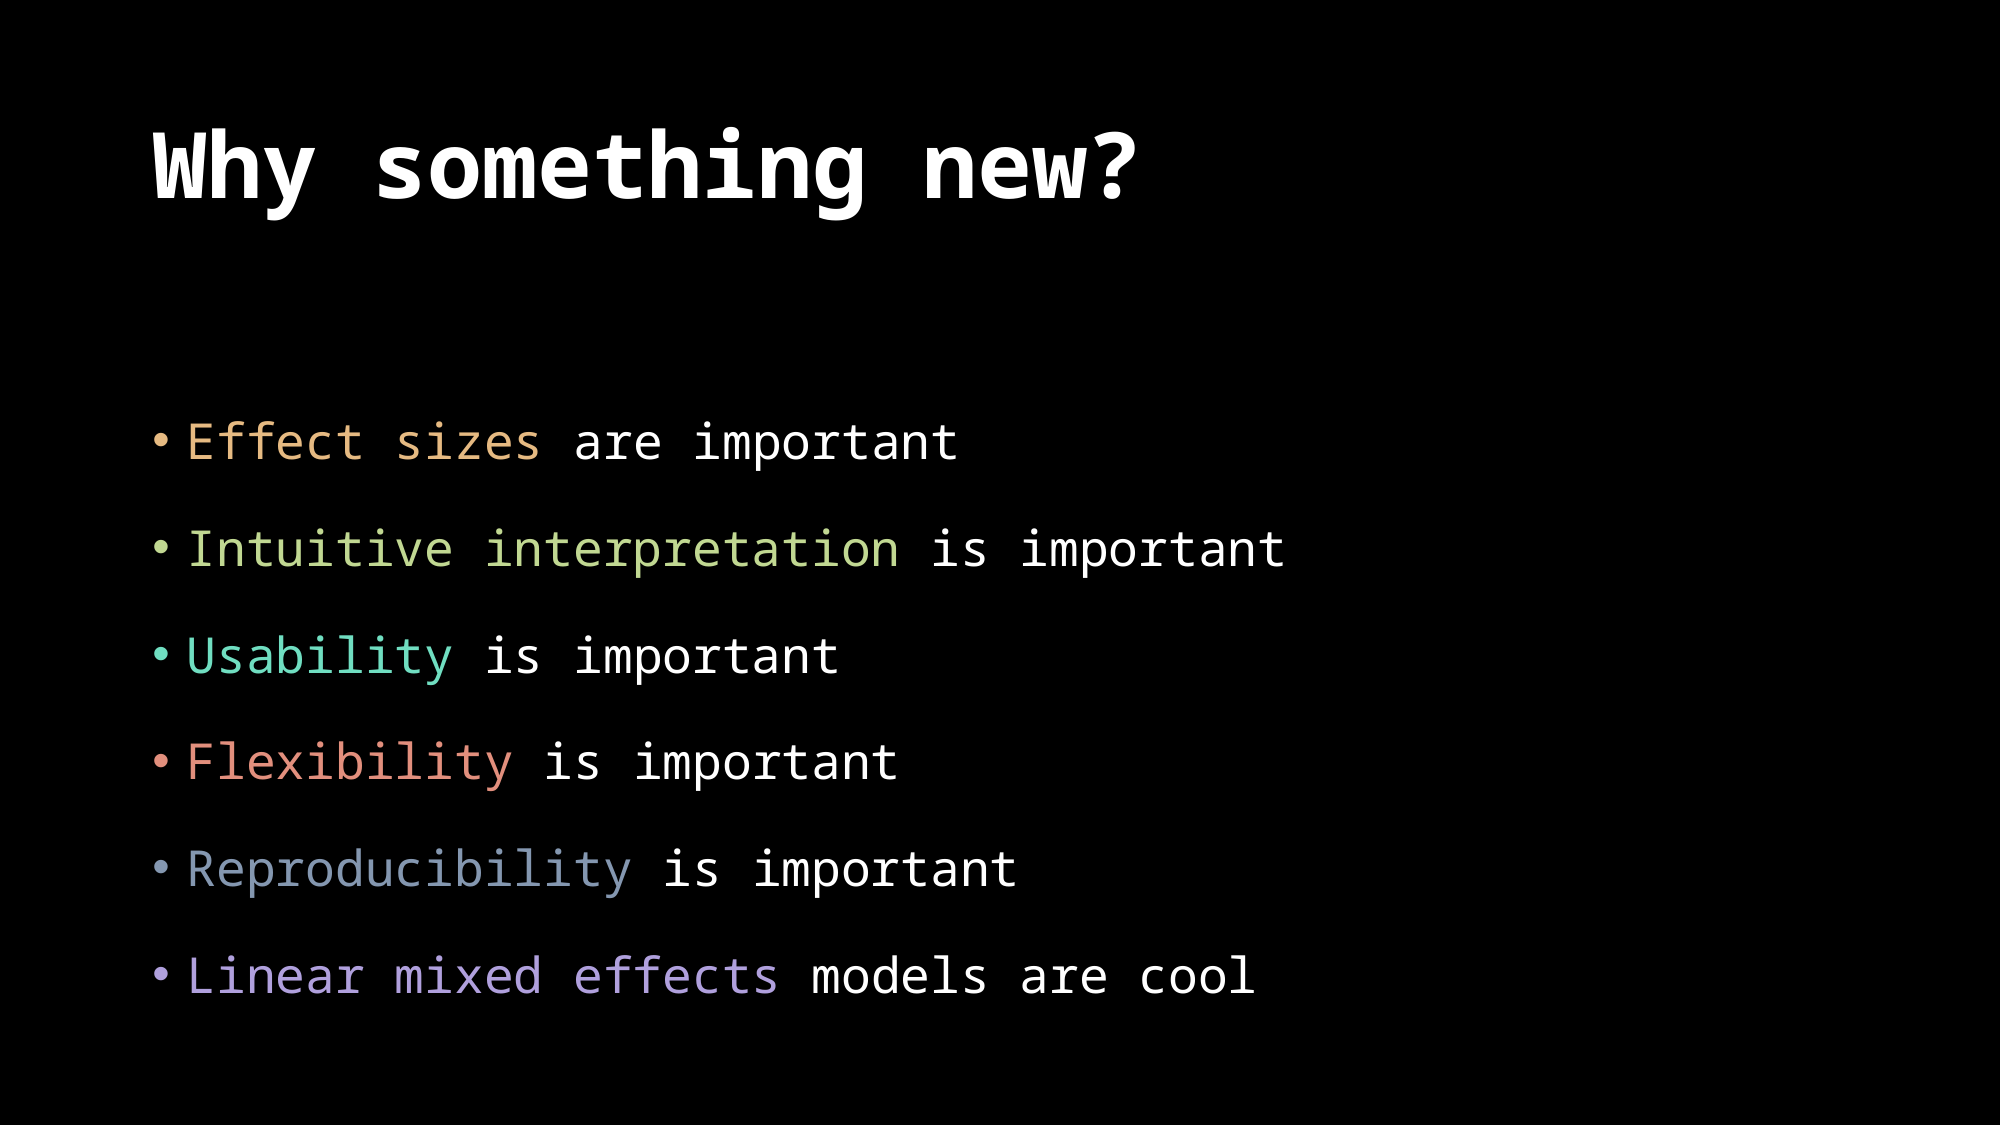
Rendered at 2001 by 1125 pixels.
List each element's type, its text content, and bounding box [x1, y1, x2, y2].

list Effect sizes are important Intuitive interpretation is important Usability is important Flexibility is important Reproducibility is important Linear mixed effects models are cool [137, 373, 1863, 1014]
title Why something new? [137, 59, 1863, 278]
